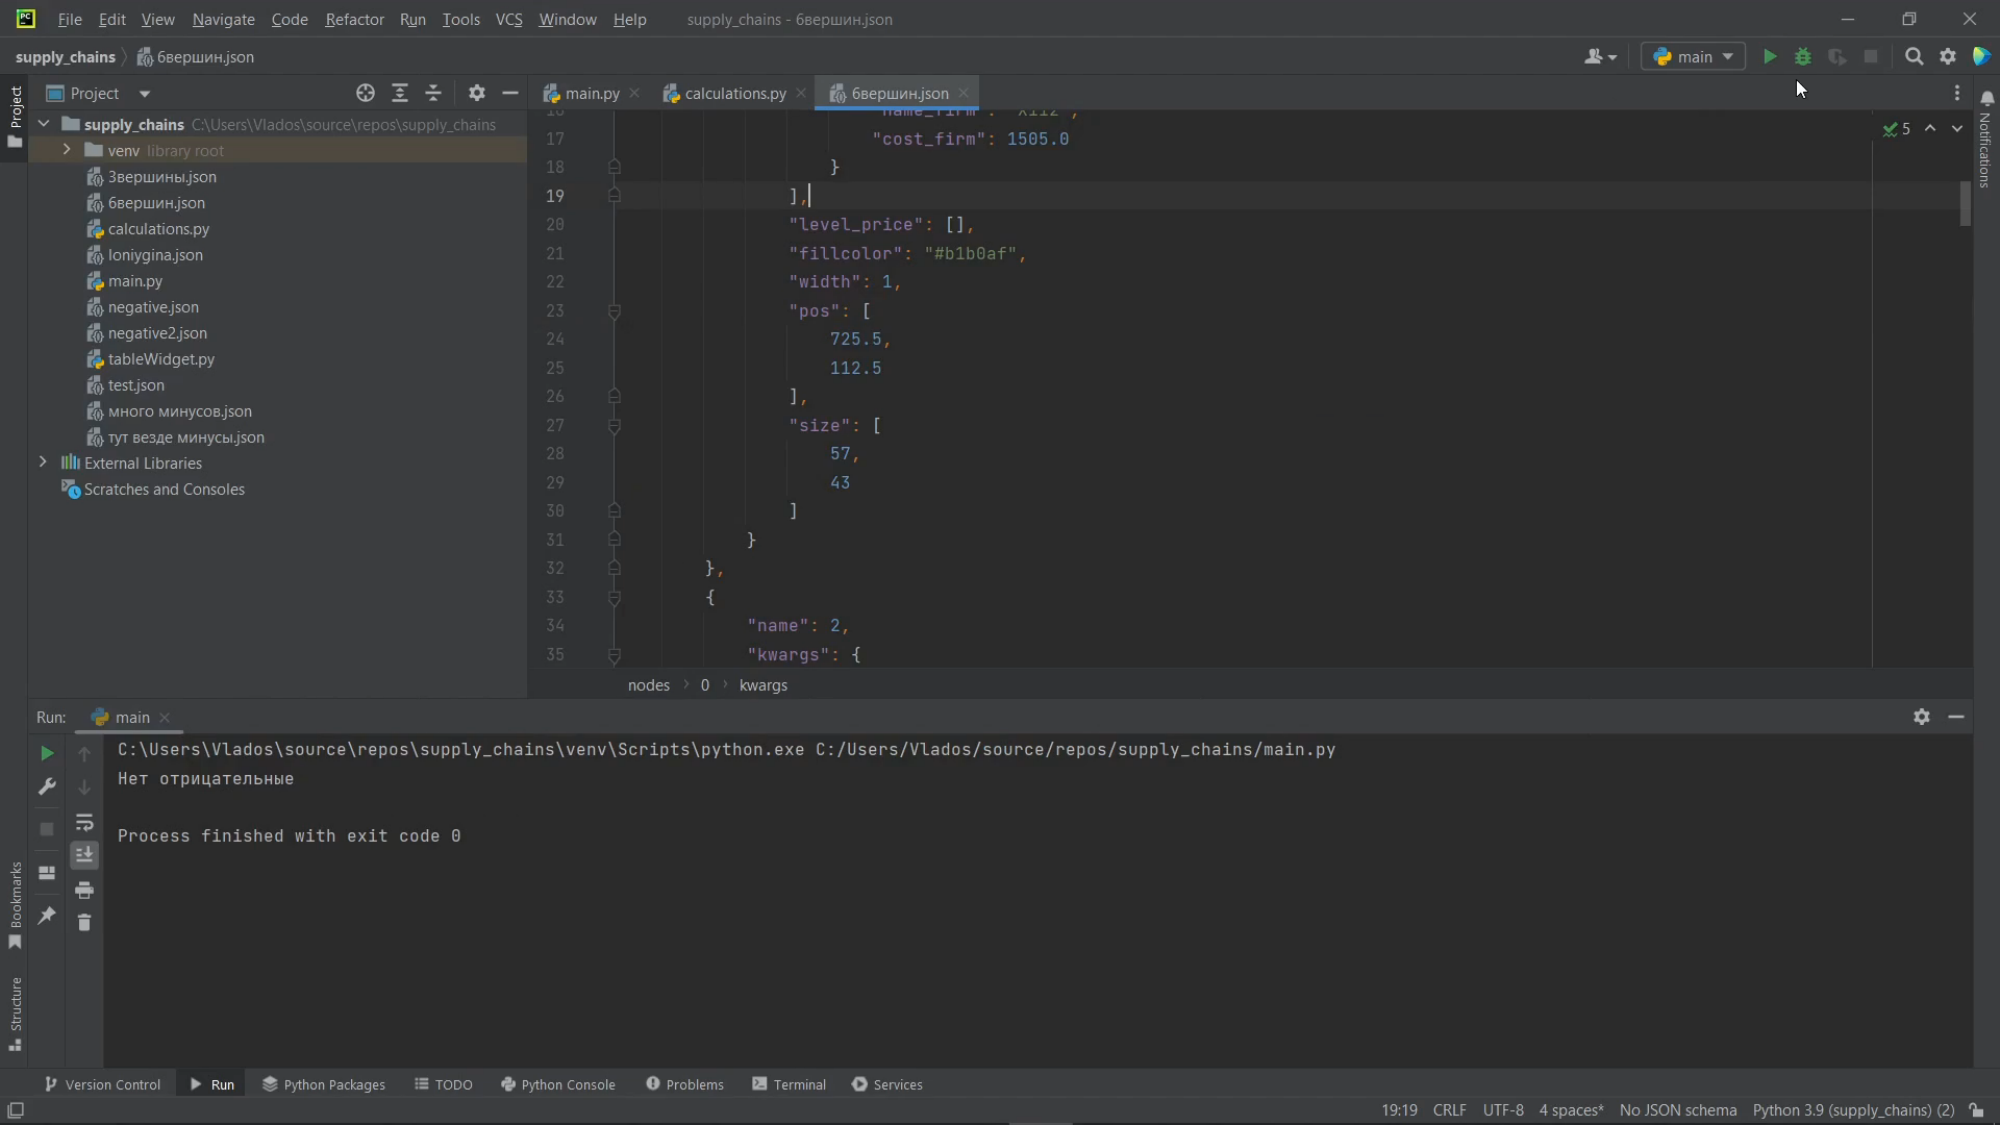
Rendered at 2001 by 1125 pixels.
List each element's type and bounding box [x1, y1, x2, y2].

list [0, 0, 2000, 1125]
